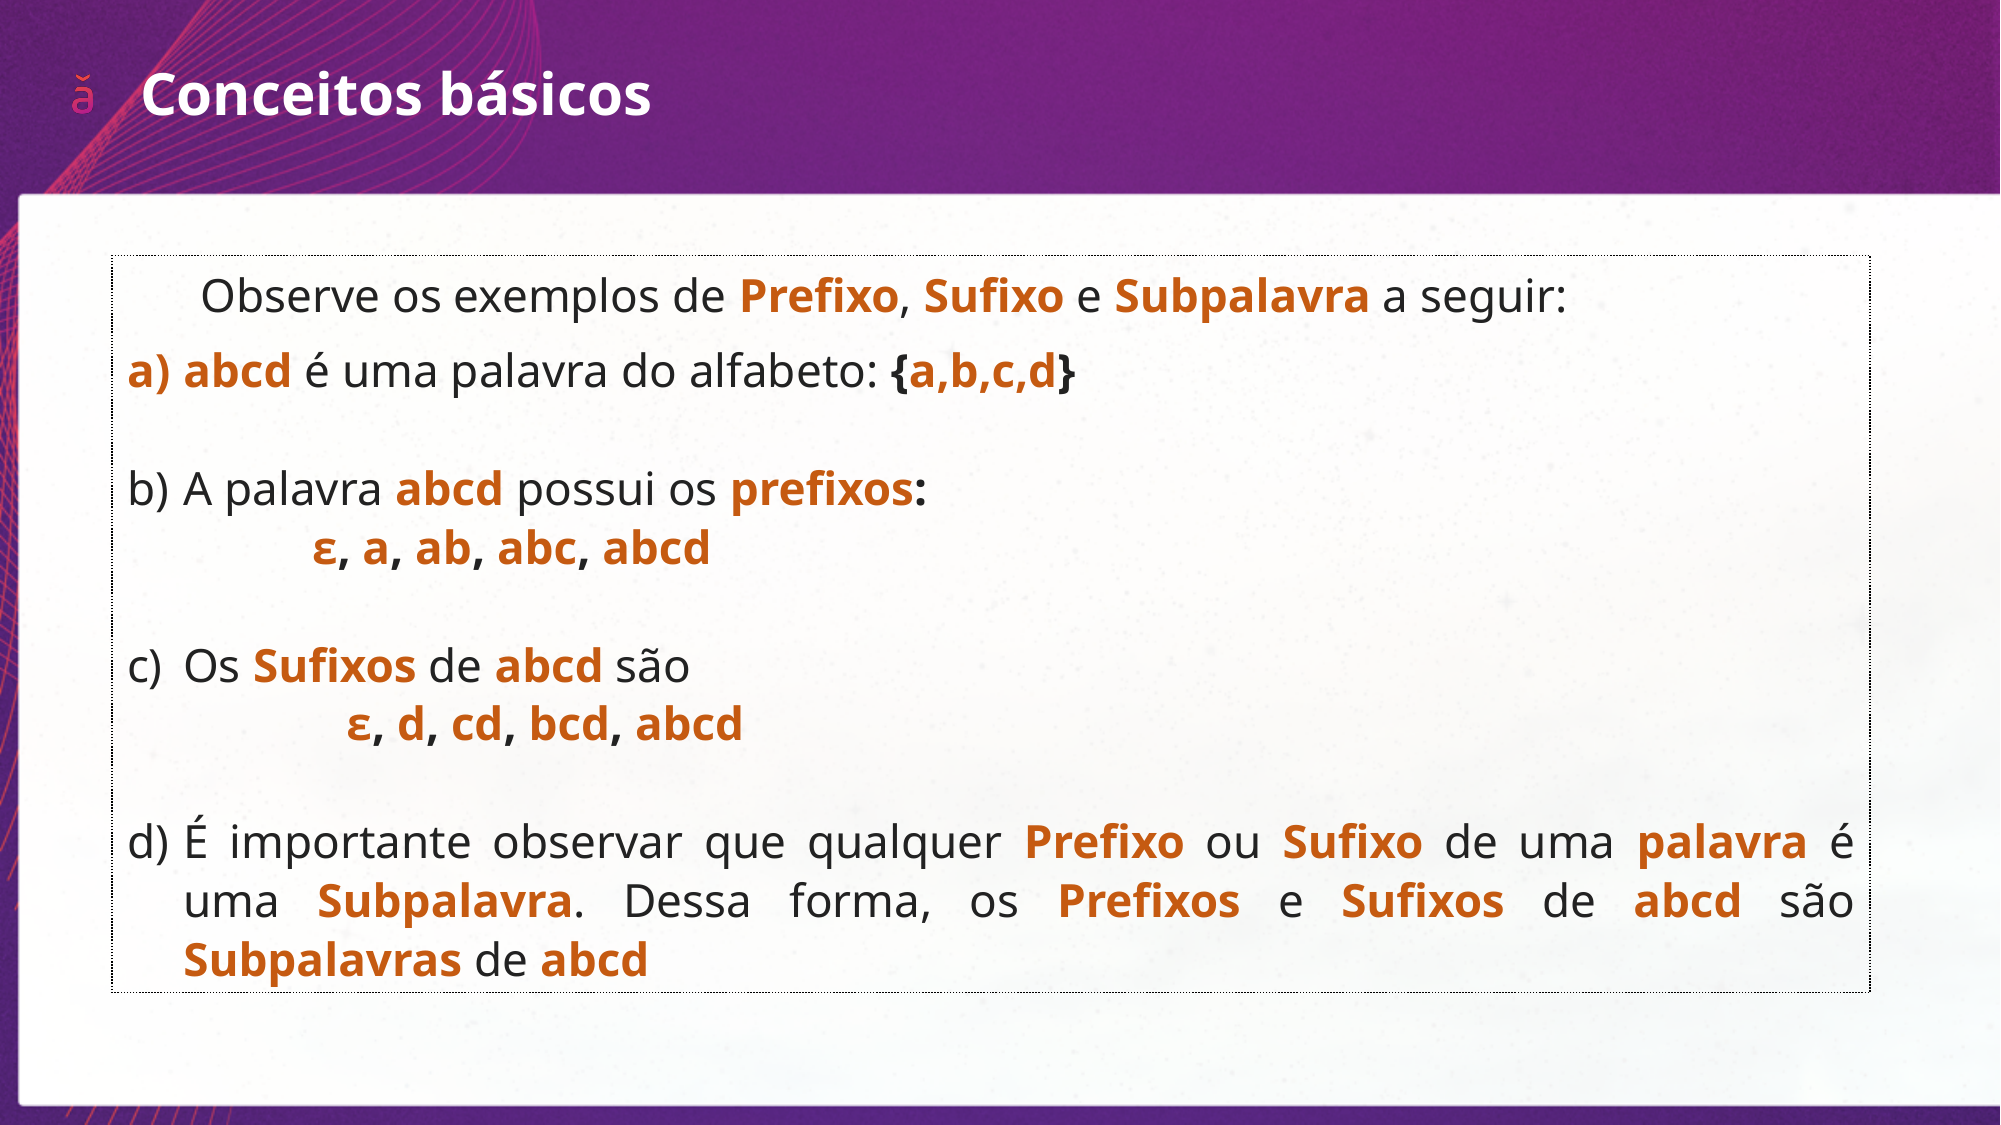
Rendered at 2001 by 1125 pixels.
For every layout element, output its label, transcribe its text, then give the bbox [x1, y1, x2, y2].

text_box Observe os exemplos de Prefixo, Sufixo e Subpalavra a seguir: abcd é uma palavra do alfabeto: {a,b,c,d} A palavra abcd possui os prefixos: ε, a, ab, abc, abcd Os Sufixos de abcd são ε, d, cd, bcd, abcd É importante observar que qualquer Prefixo ou Sufixo de uma palavra é uma Subpalavra. Dessa forma, os Prefixos e Sufixos de abcd são Subpalavras de abcd [112, 255, 1870, 993]
text_box Conceitos básicos [132, 68, 1449, 133]
picture [0, 0, 2000, 1125]
